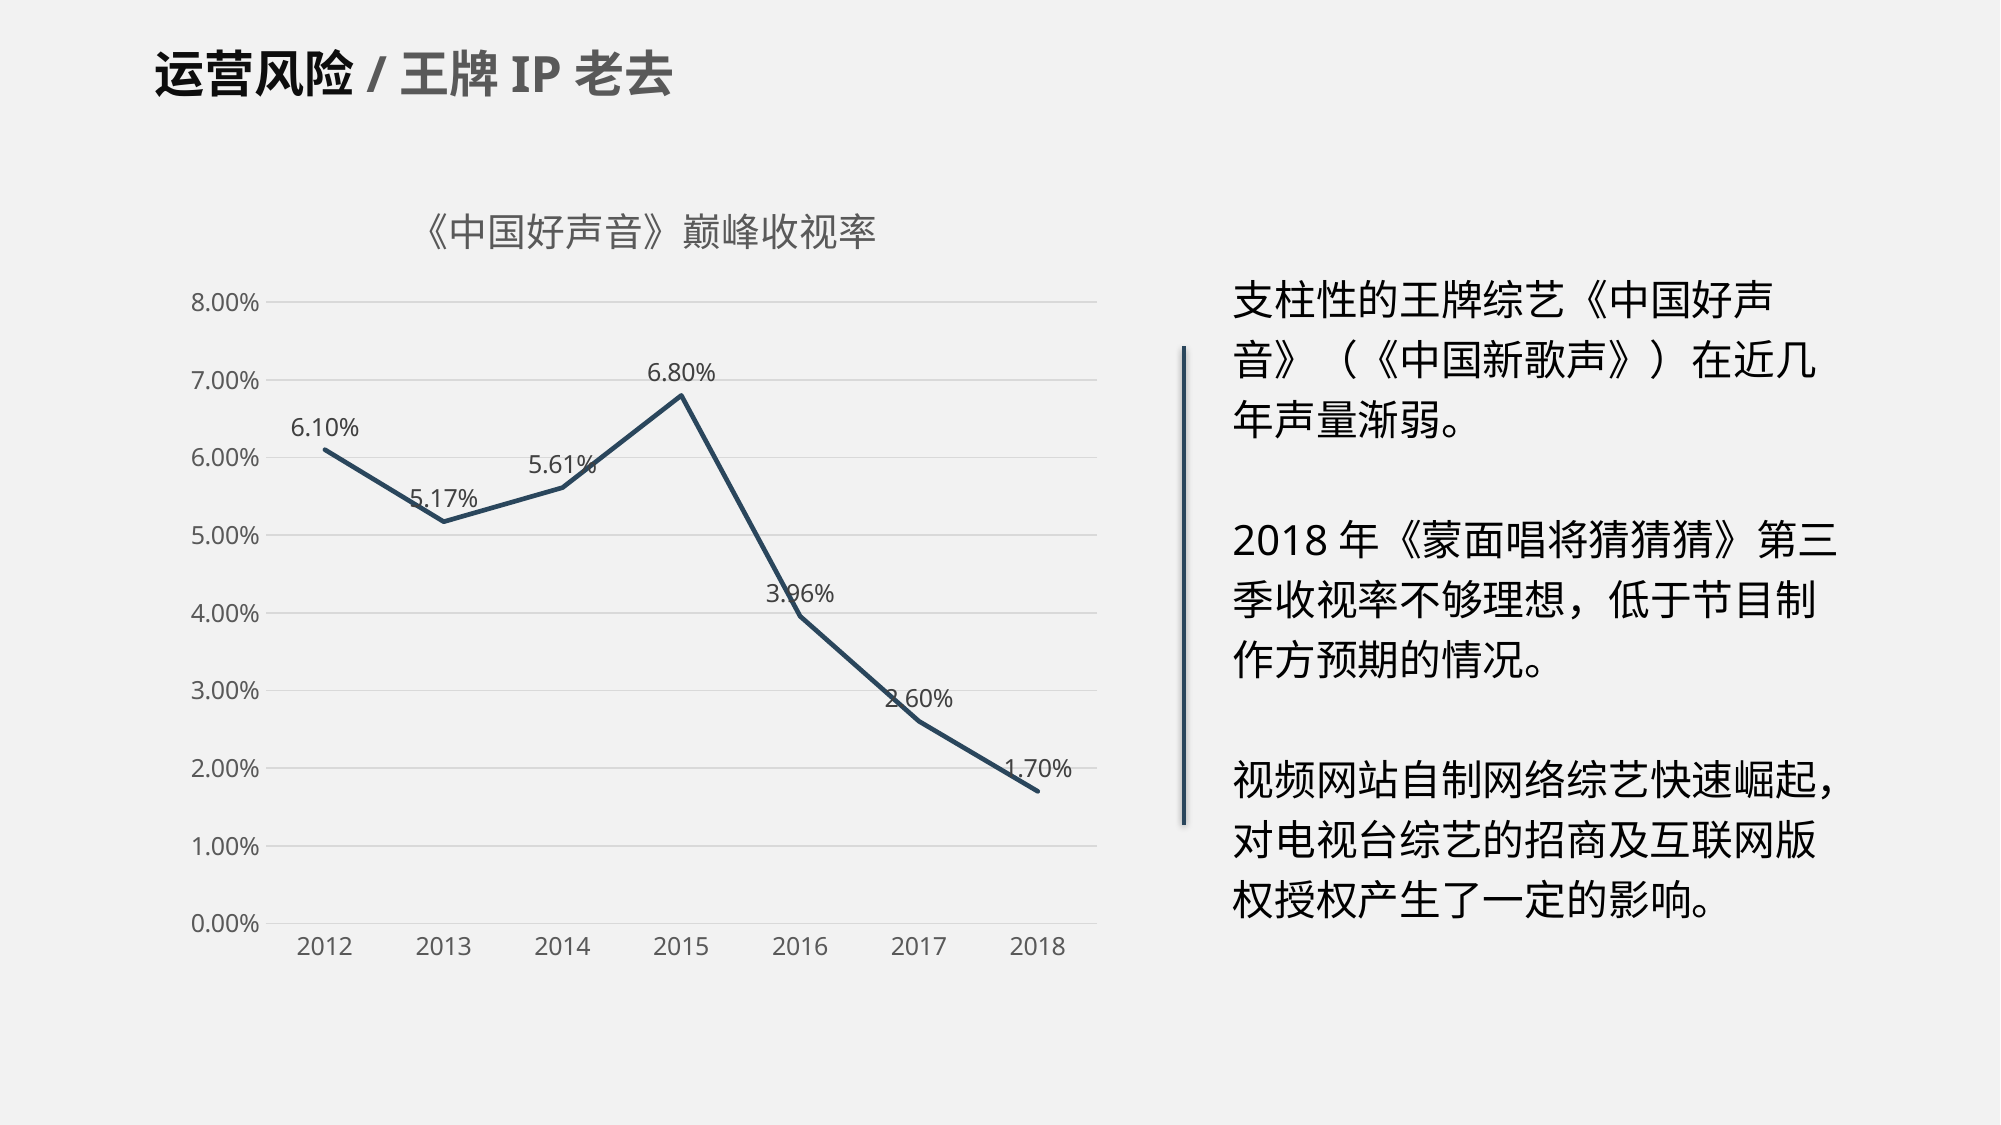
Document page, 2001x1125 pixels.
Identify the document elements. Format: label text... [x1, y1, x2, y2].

chart [171, 167, 1117, 981]
text_box 支柱性的王牌综艺《中国好声音》（《中国新歌声》）在近几年声量渐弱。 2018年《蒙面唱将猜猜猜》第三季收视率不够理想，低于节目制作方预期的情况。 视频网站自制网络综艺快速崛起，对电视台综艺的招商及互联网版权授权产生了一定的影响。 [1217, 256, 1870, 980]
text_box 运营风险/王牌IP老去 [154, 61, 713, 144]
